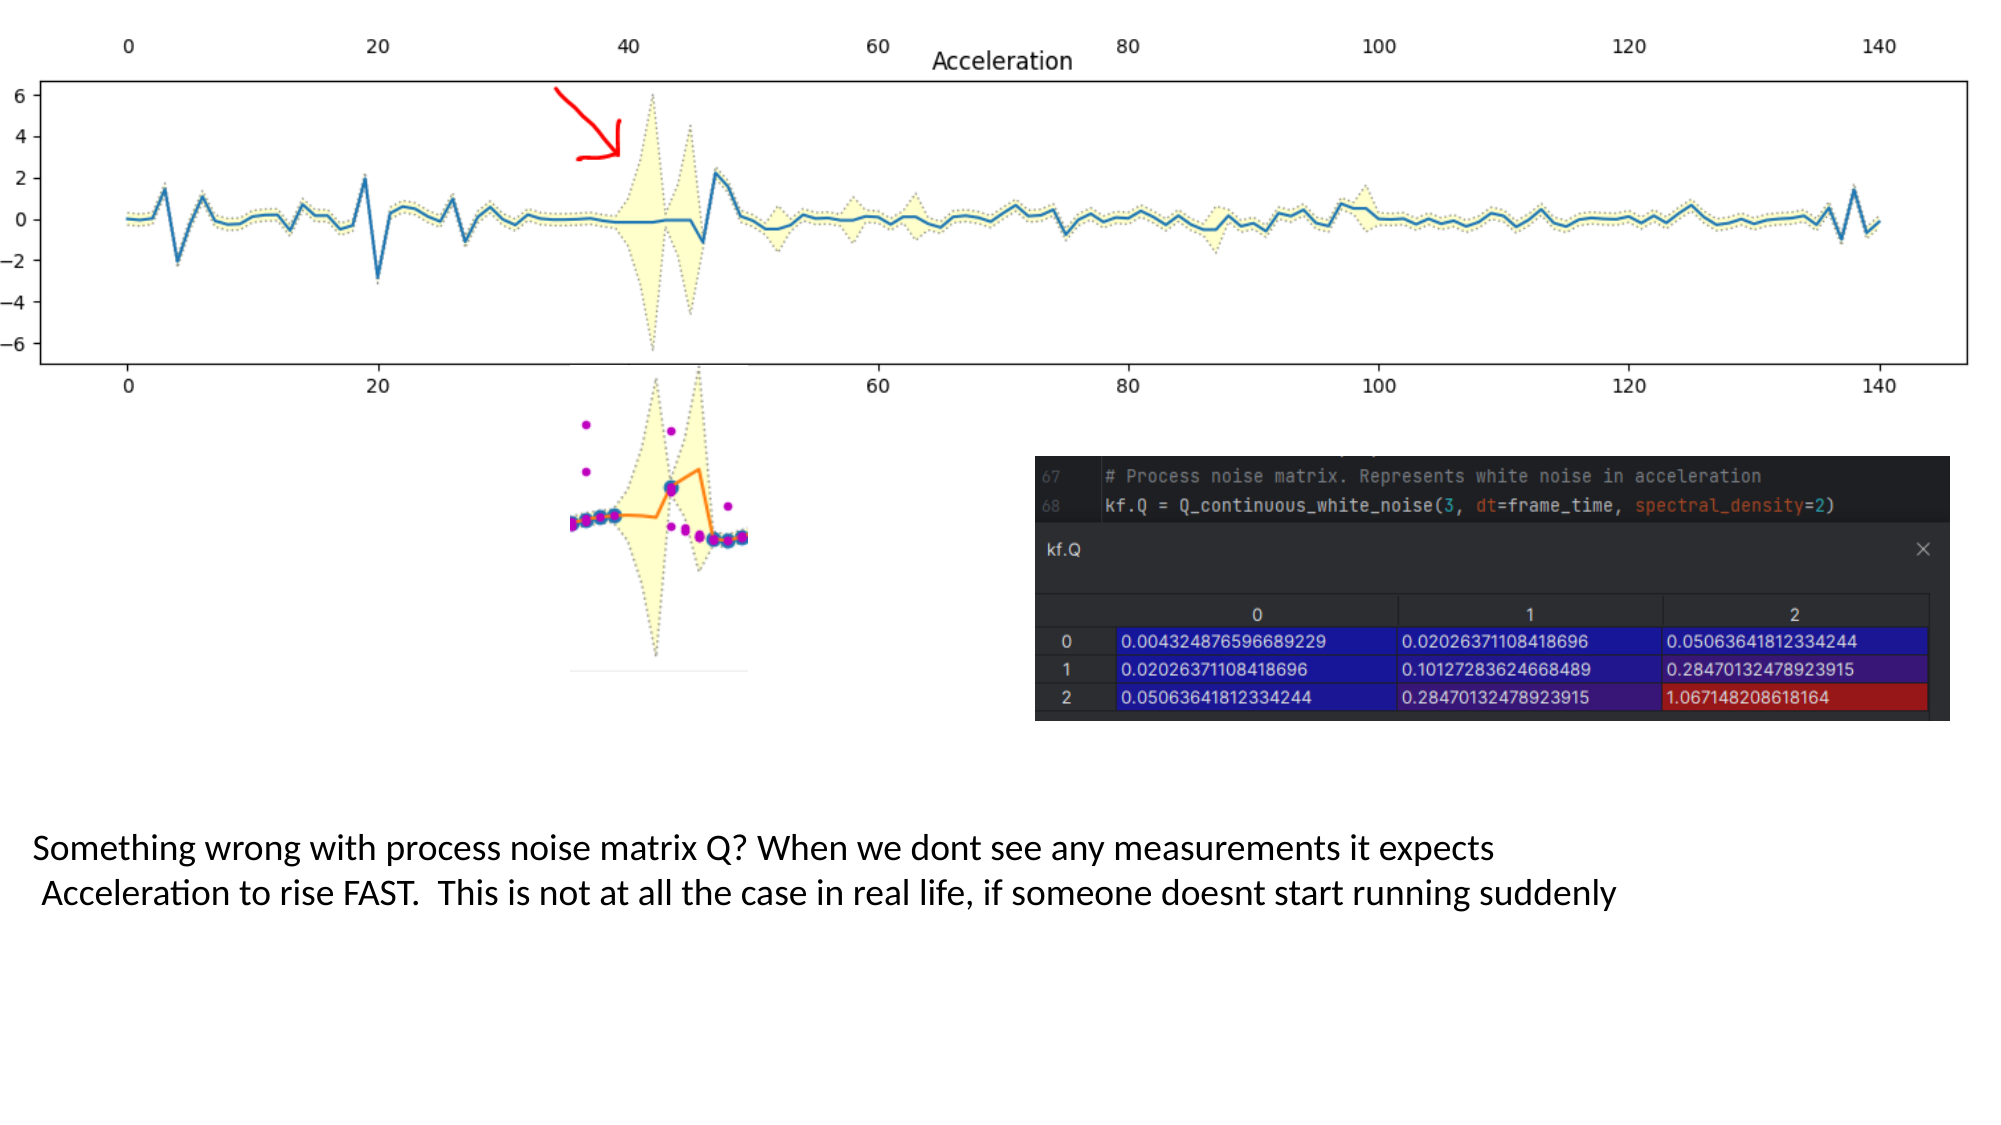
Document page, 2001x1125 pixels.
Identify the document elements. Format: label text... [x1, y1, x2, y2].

picture [0, 38, 2000, 672]
picture [1035, 456, 1950, 721]
text_box Something wrong with process noise matrix Q? When we dont see any measurements it expects Acceleration to rise FAST. This is not at all the case in real life, if someone doesnt start running suddenly [18, 815, 1634, 921]
